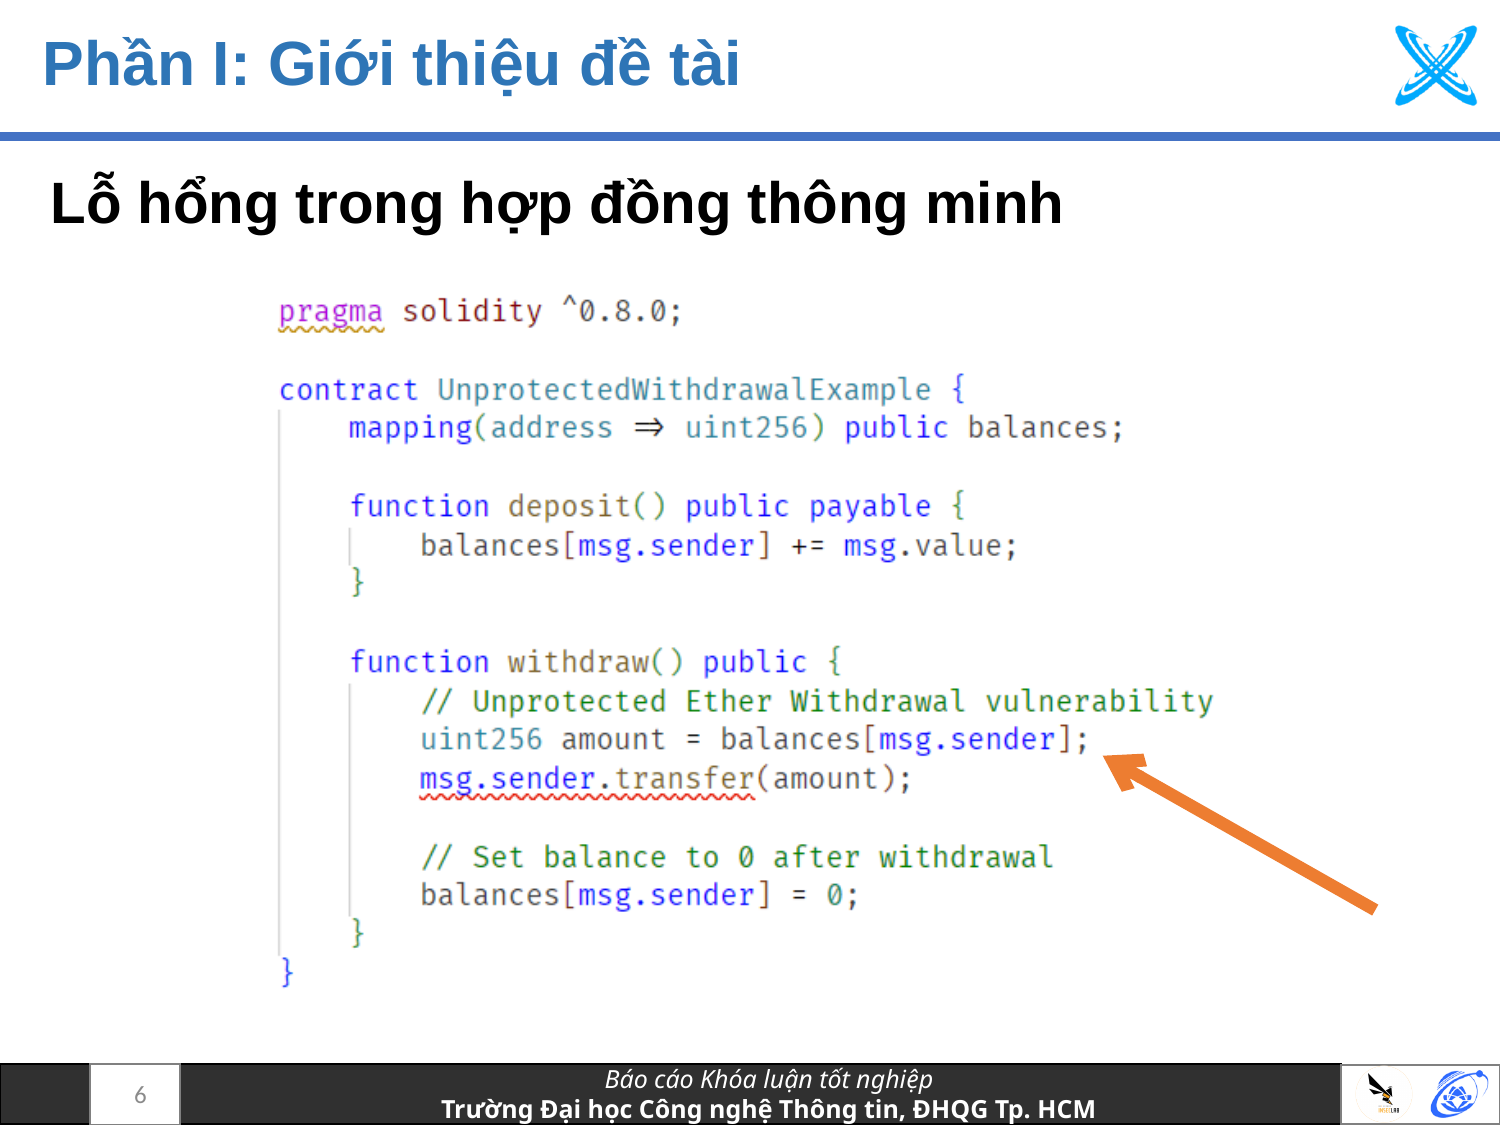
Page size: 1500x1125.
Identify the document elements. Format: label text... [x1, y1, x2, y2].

list Lỗ hổng trong hợp đồng thông minh [35, 165, 1446, 1034]
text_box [1102, 755, 1376, 911]
picture [1377, 5, 1493, 125]
picture [262, 287, 1238, 989]
title Phần I: Giới thiệu đề tài [27, 23, 1376, 108]
slide_number 6 [95, 1063, 162, 1124]
picture [1426, 1053, 1495, 1125]
picture [1352, 1062, 1416, 1125]
